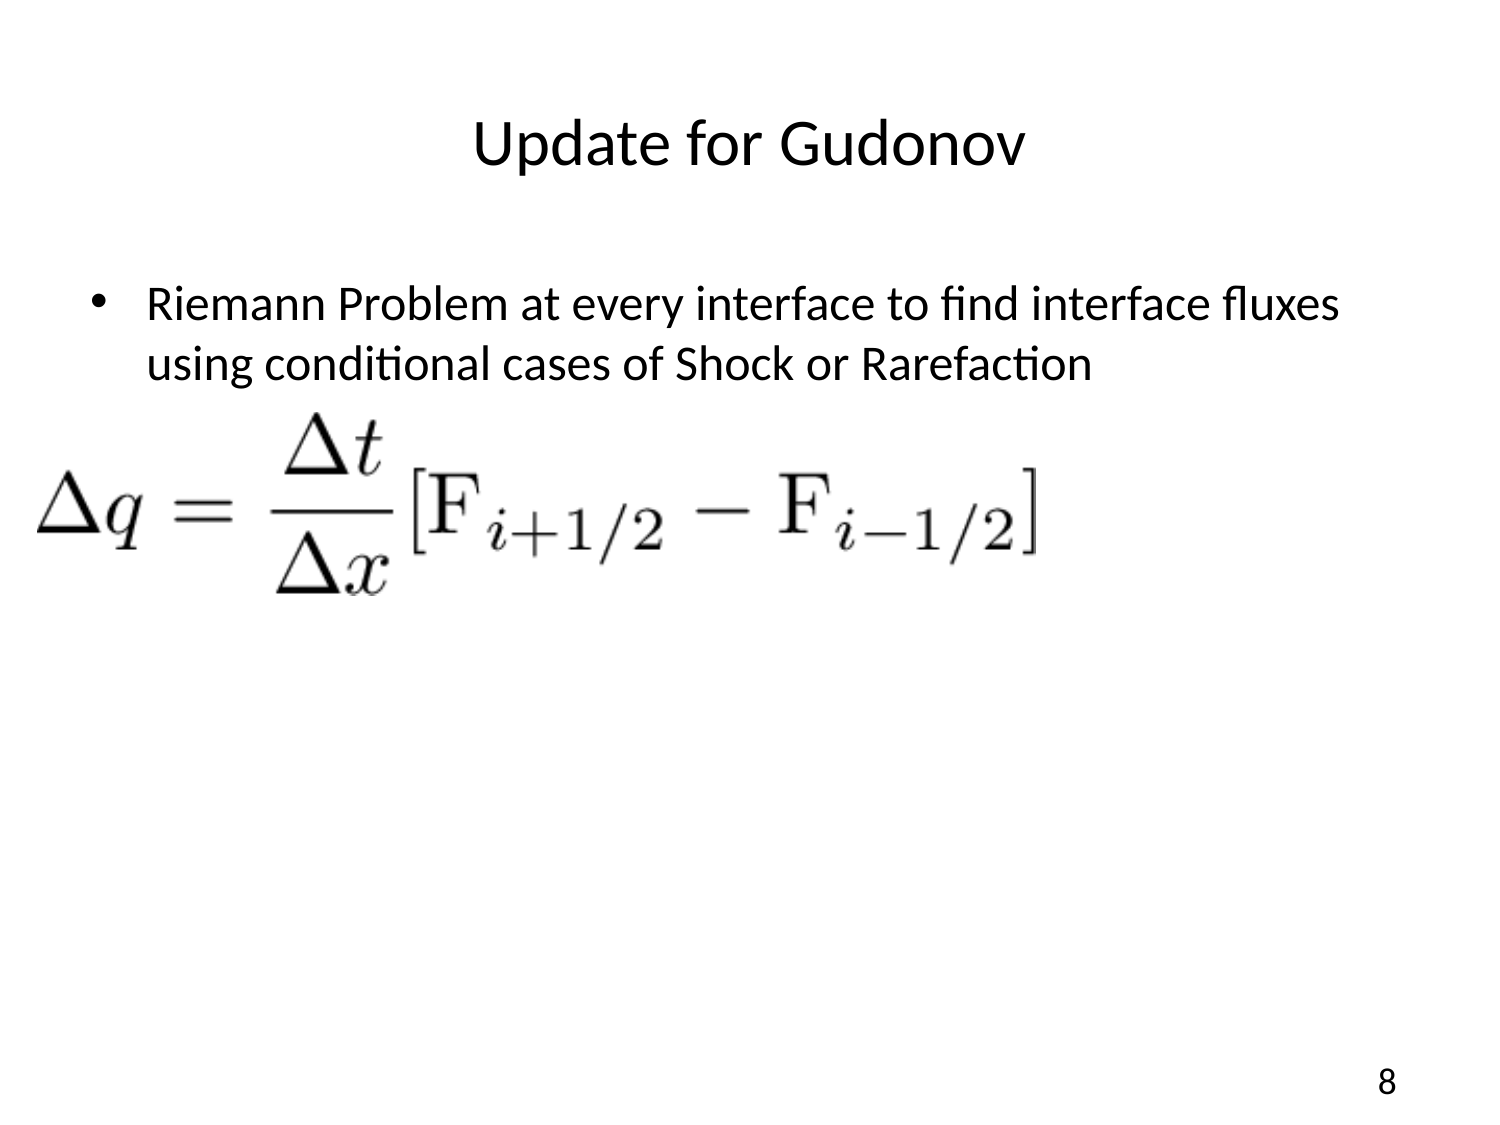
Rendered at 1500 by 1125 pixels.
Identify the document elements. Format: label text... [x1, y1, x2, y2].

text_box 8 [1363, 1049, 1412, 1110]
title Update for Gudonov [75, 45, 1425, 233]
picture [37, 412, 1036, 596]
list Riemann Problem at every interface to find interface fluxes using conditional cases of Shock or Rarefaction [75, 262, 1425, 1005]
